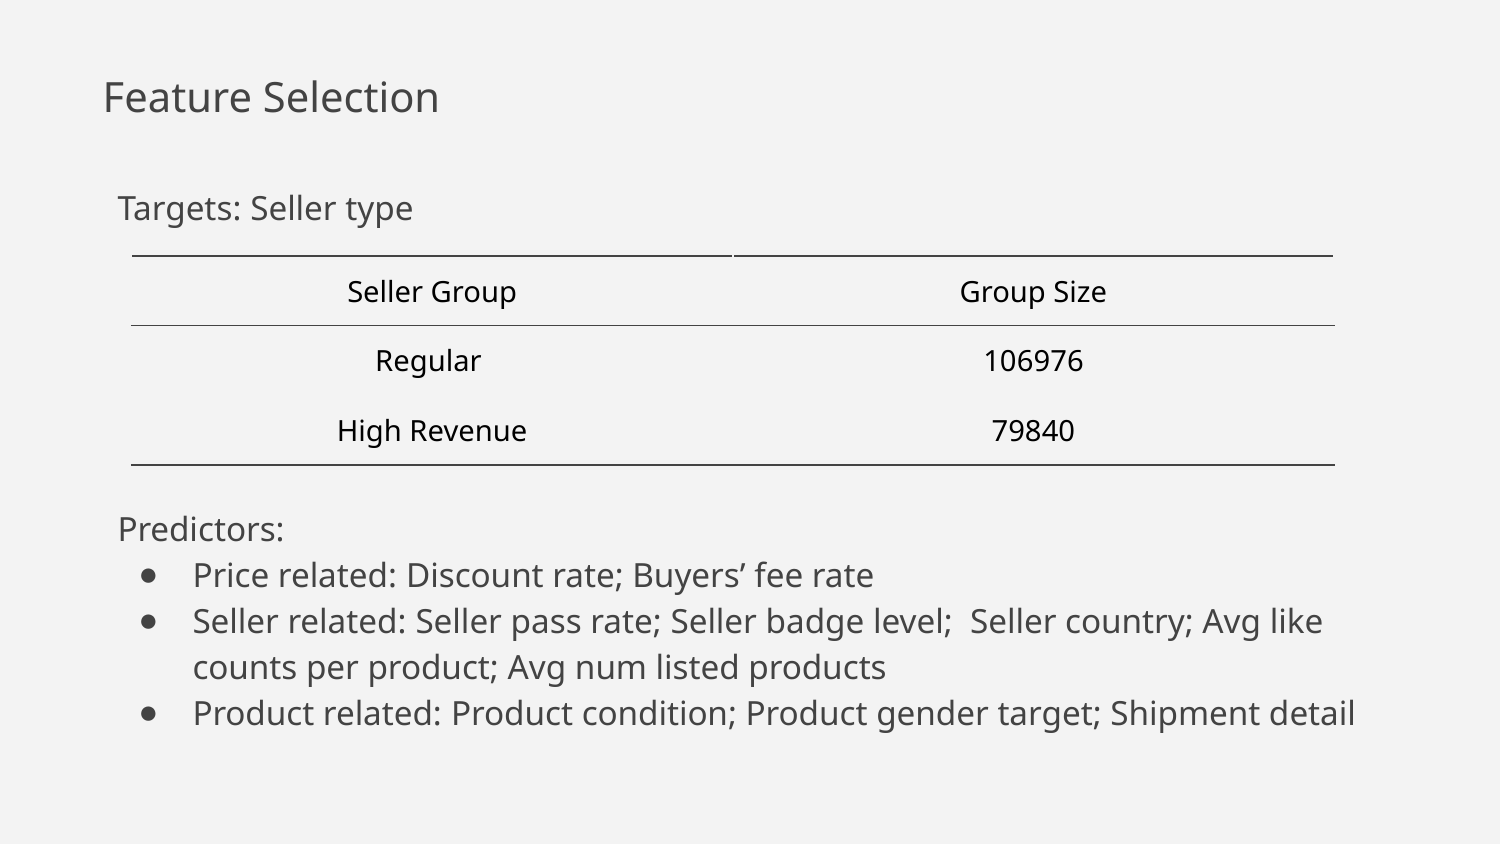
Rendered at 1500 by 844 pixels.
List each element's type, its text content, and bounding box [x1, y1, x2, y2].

table_cell 106976 [734, 326, 1333, 395]
table_header Group Size [734, 257, 1333, 325]
text_box Targets: Seller type Predictors: Price related: Discount rate; Buyers’ fee rate Seller related: Seller pass rate; Seller badge level; Seller country; Avg like counts per product; Avg num listed products Product related: Product condition; Product gender target; Shipment detail [102, 166, 1443, 638]
table_cell Regular [132, 326, 732, 395]
table_cell High Revenue [132, 396, 732, 464]
table_header Seller Group [132, 257, 732, 325]
title Feature Selection [87, 10, 709, 167]
table_cell 79840 [734, 396, 1333, 464]
